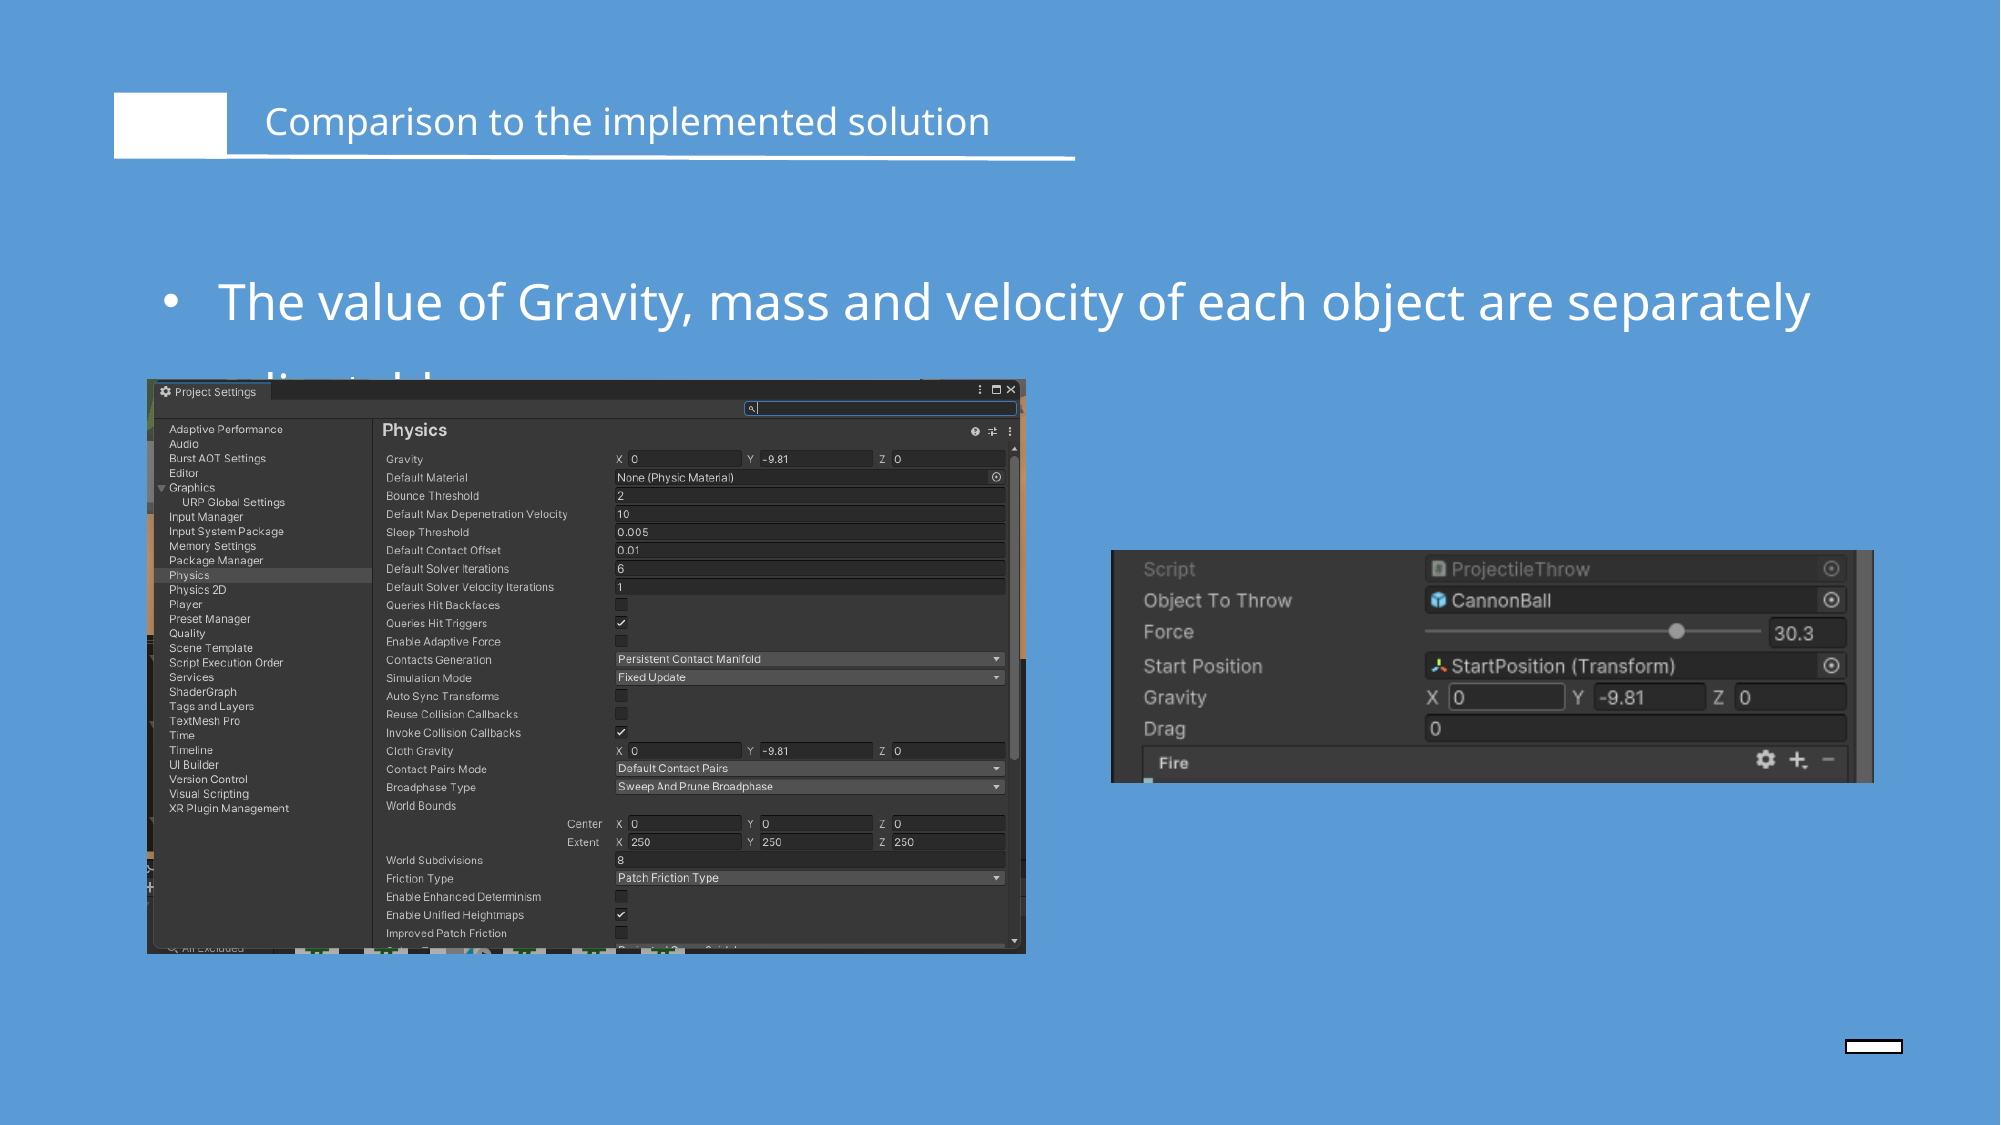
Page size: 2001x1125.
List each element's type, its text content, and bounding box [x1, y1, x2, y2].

picture [1111, 550, 1874, 783]
text_box [1845, 1039, 1903, 1054]
text_box [113, 92, 228, 160]
text_box Comparison to the implemented solution [204, 90, 1062, 150]
picture [147, 379, 1026, 954]
text_box The value of Gravity, mass and velocity of each object are separately adjustable [147, 232, 2000, 428]
